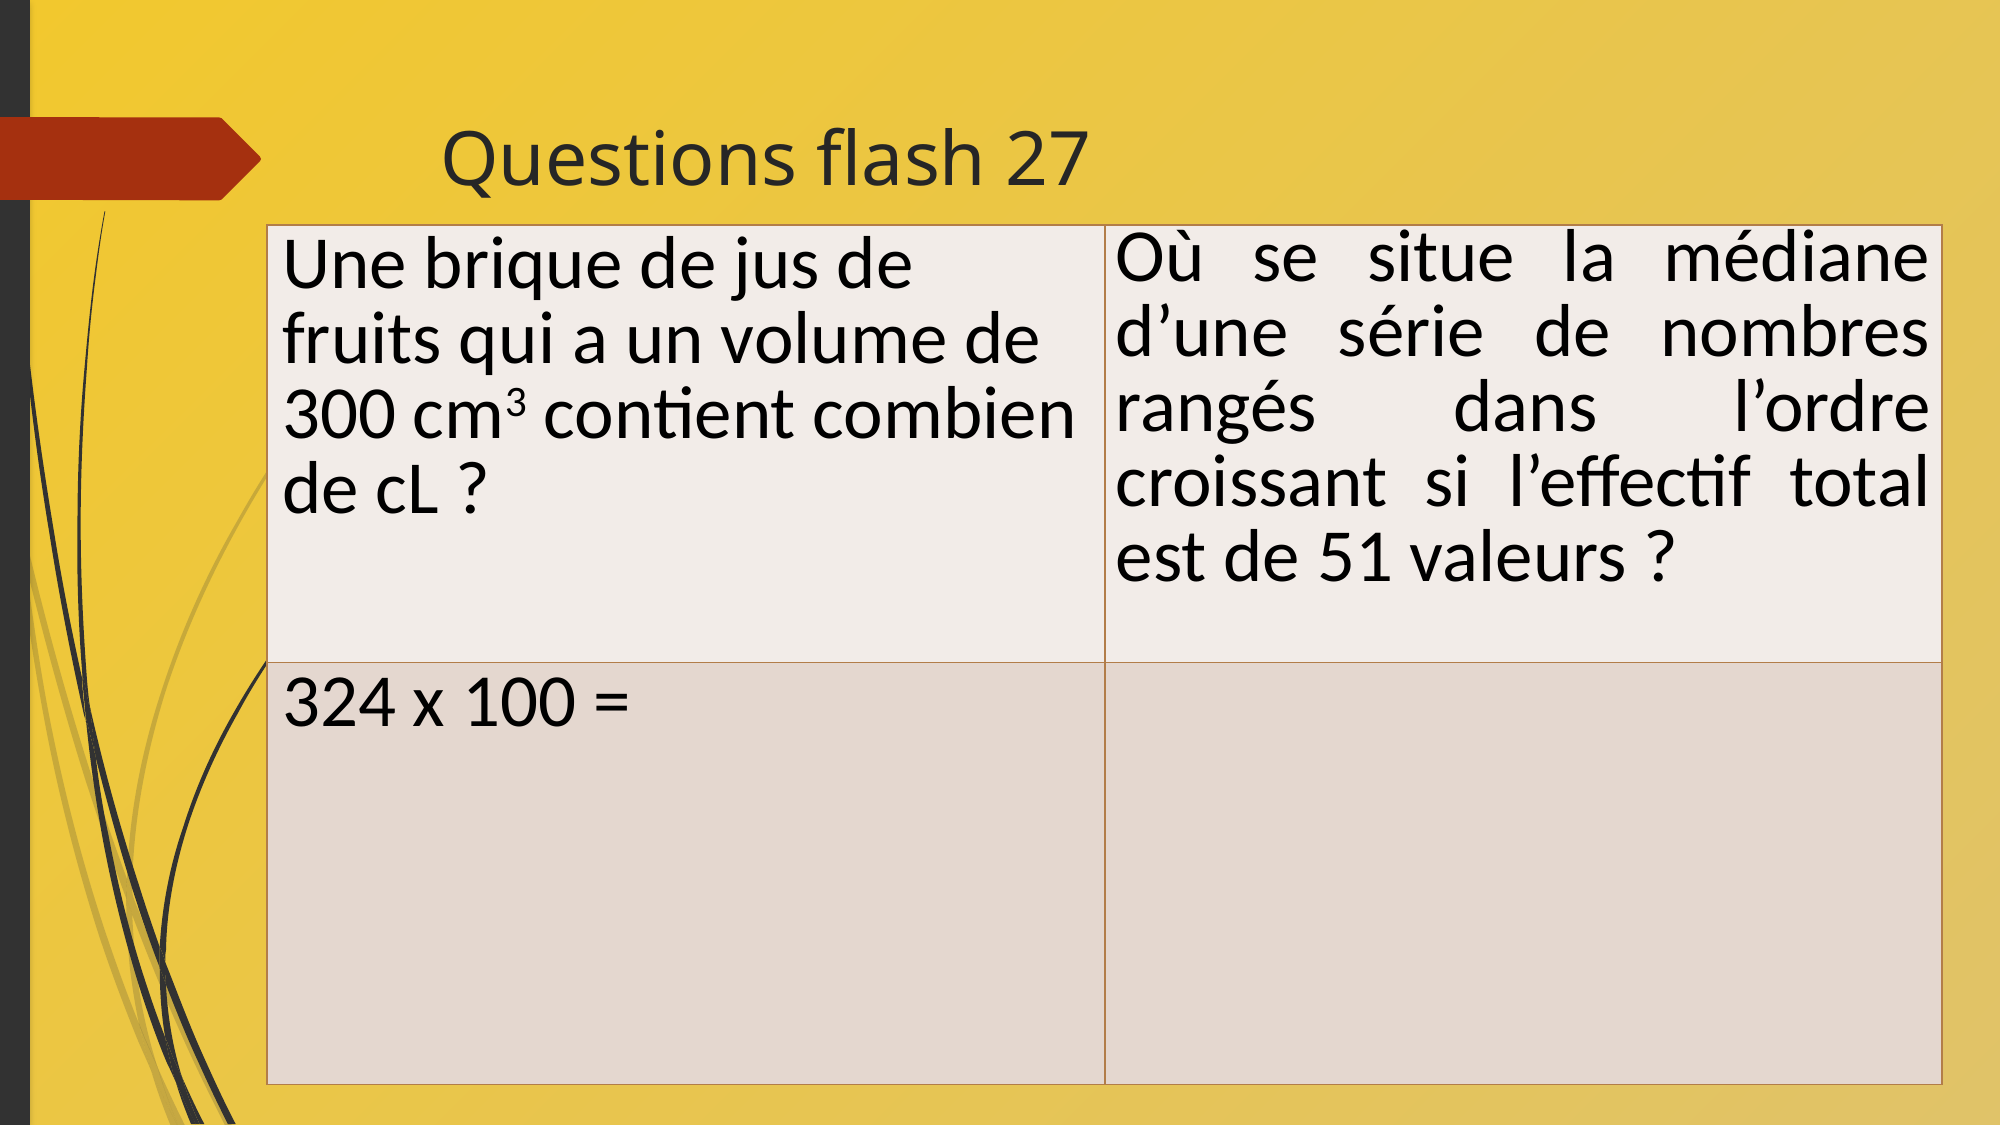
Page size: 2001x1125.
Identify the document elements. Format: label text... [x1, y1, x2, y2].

title Questions flash 27 [425, 102, 1888, 224]
